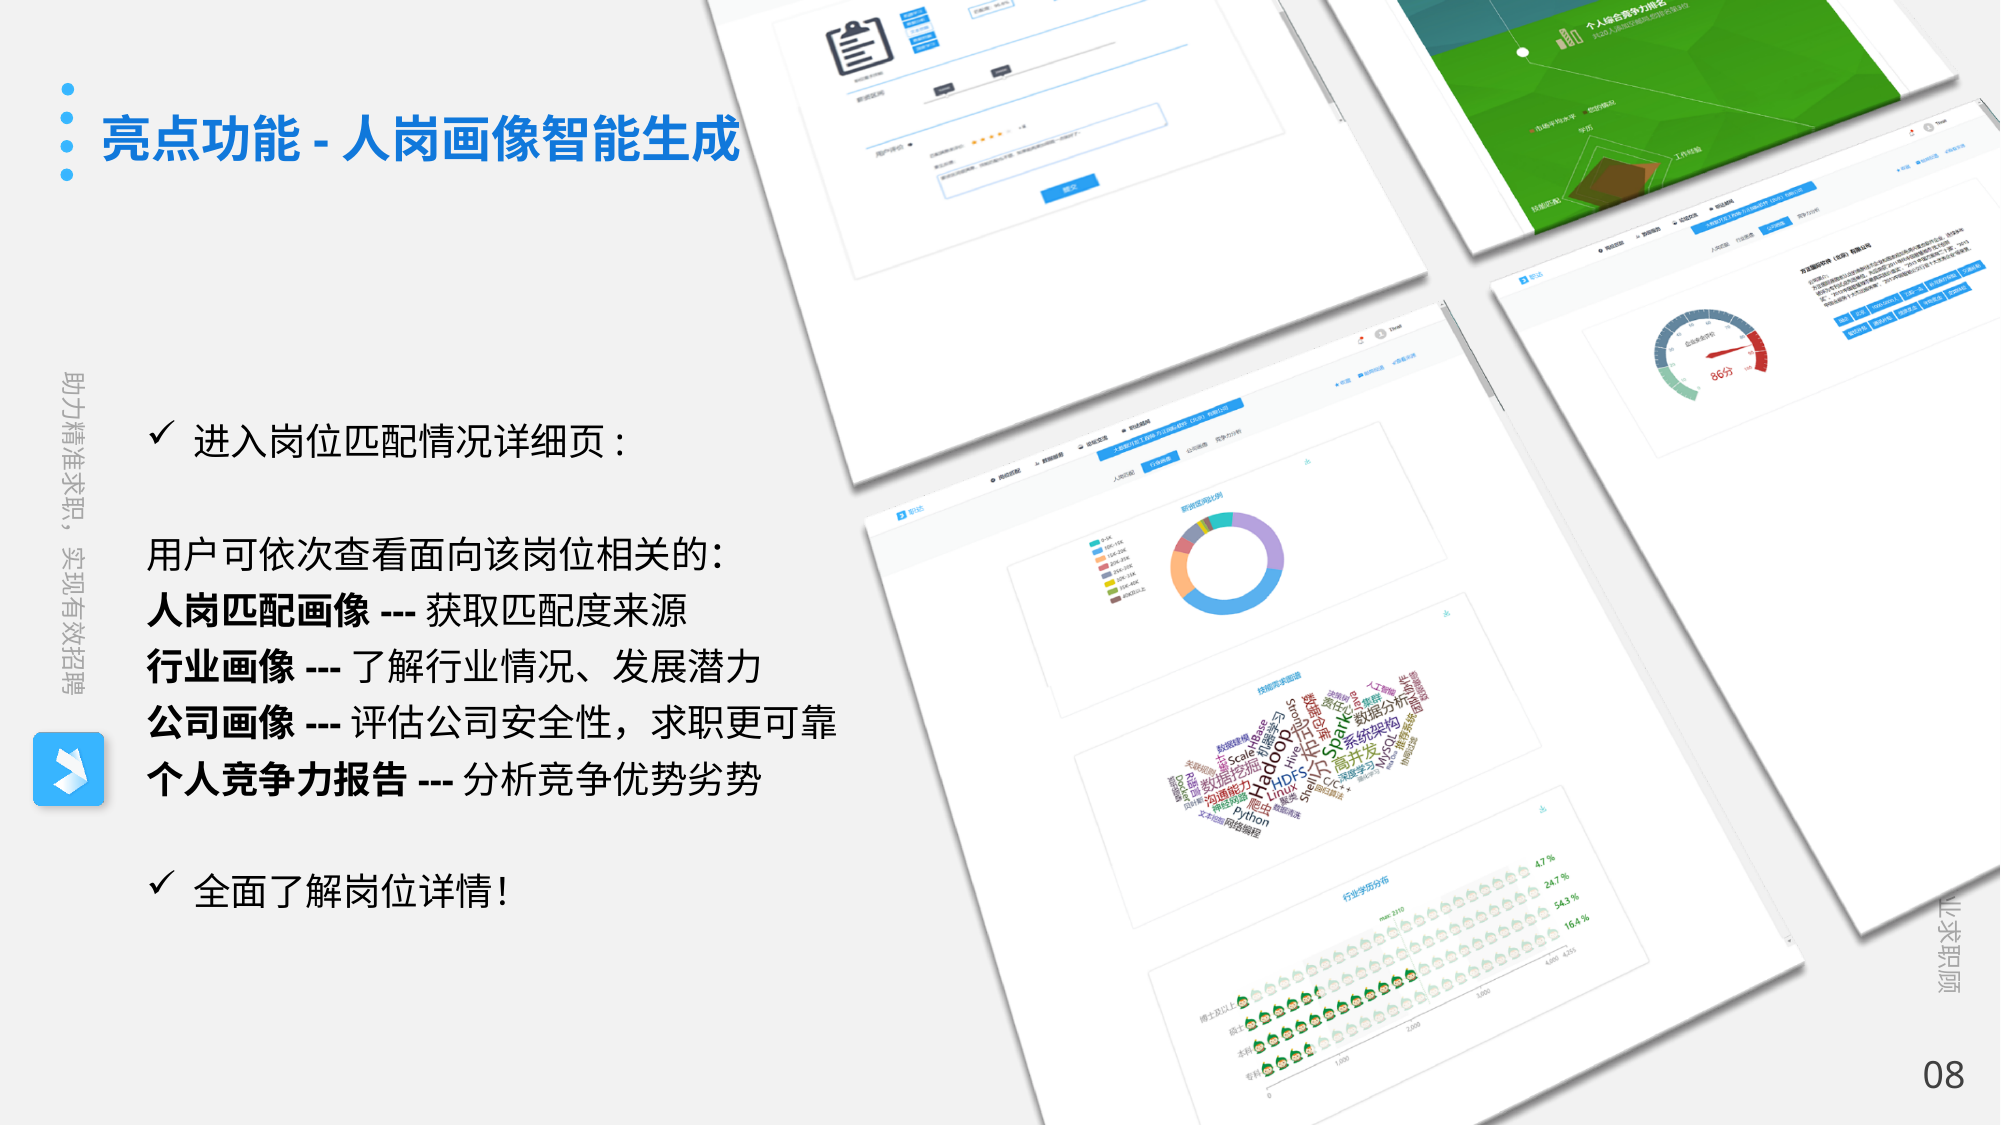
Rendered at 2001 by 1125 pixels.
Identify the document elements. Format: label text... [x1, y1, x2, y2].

text_box 进入岗位匹配情况详细页: 用户可依次查看面向该岗位相关的： 人岗匹配画像---获取匹配度来源 行业画像---了解行业情况、发展潜力 公司画像---评估公司安全性，求职更可靠 个人竞争力报告---分析竞争优势劣势 全面了解岗位详情！ [131, 399, 692, 921]
picture [27, 711, 124, 818]
text_box 亮点功能-人岗画像智能生成 [86, 99, 692, 175]
picture [692, 0, 2000, 1125]
